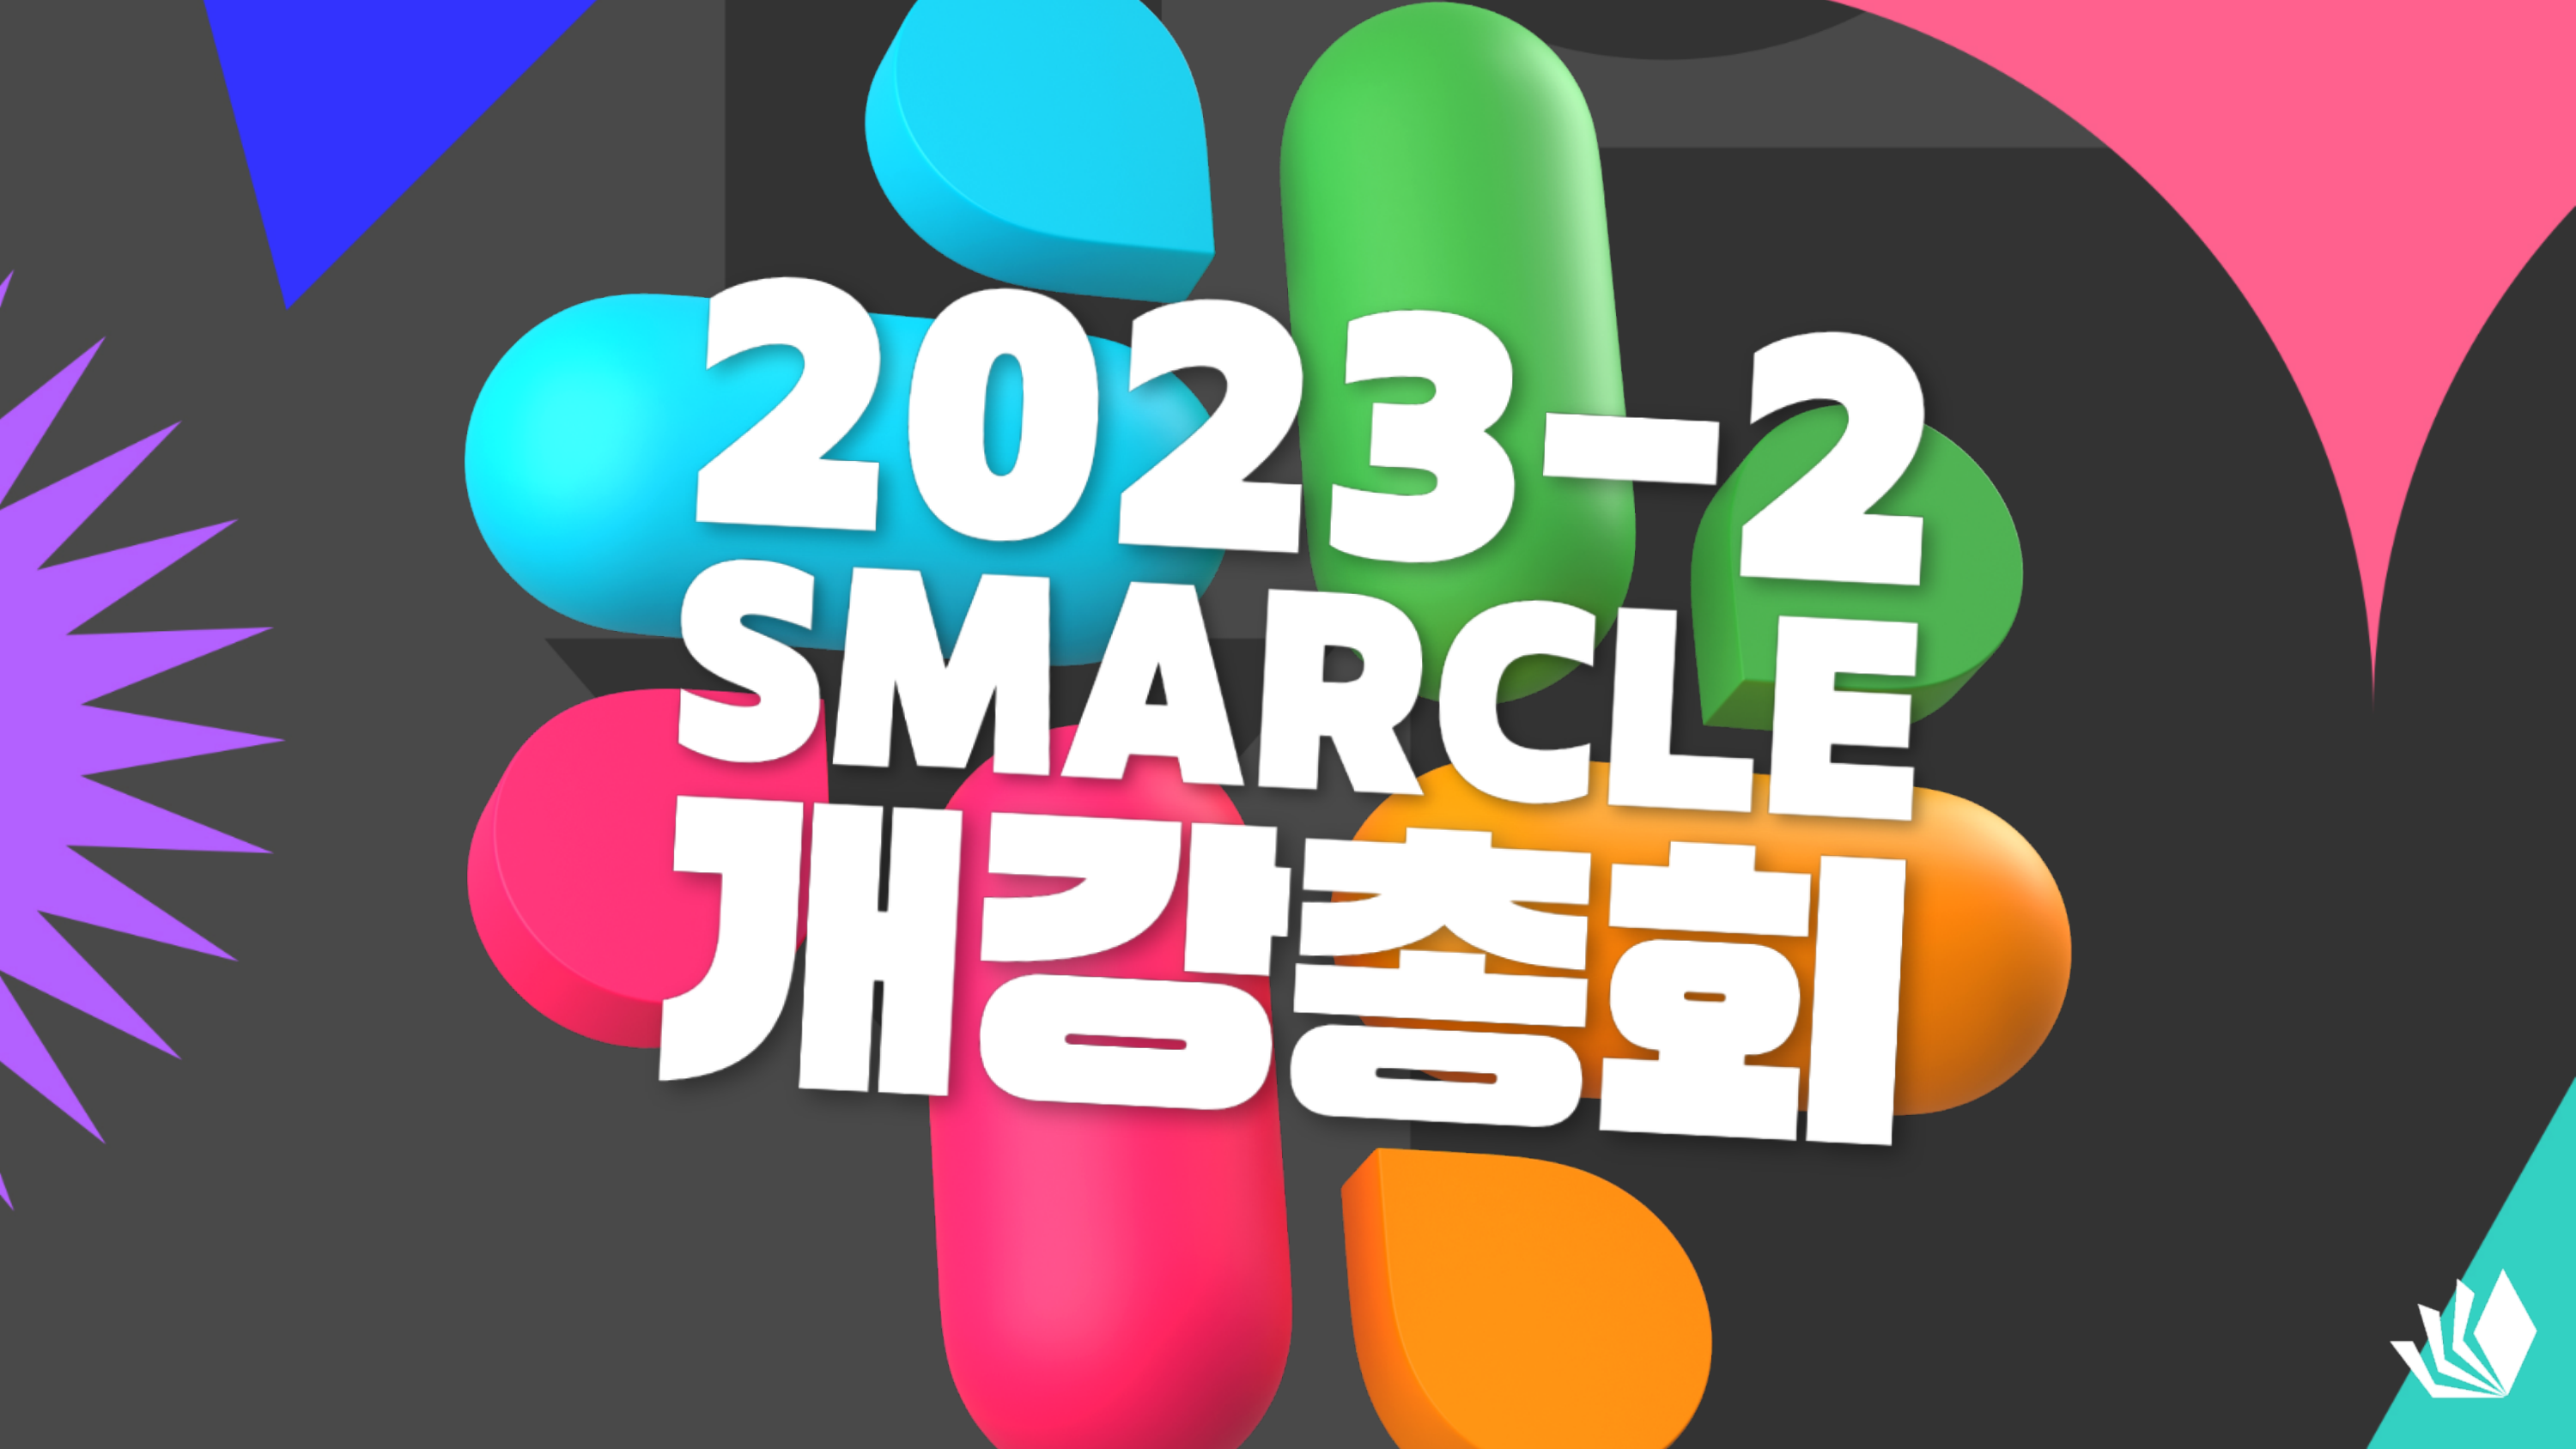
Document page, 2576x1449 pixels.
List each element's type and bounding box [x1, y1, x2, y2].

text_box [2367, 1238, 2566, 1435]
text_box [0, 0, 2576, 1449]
